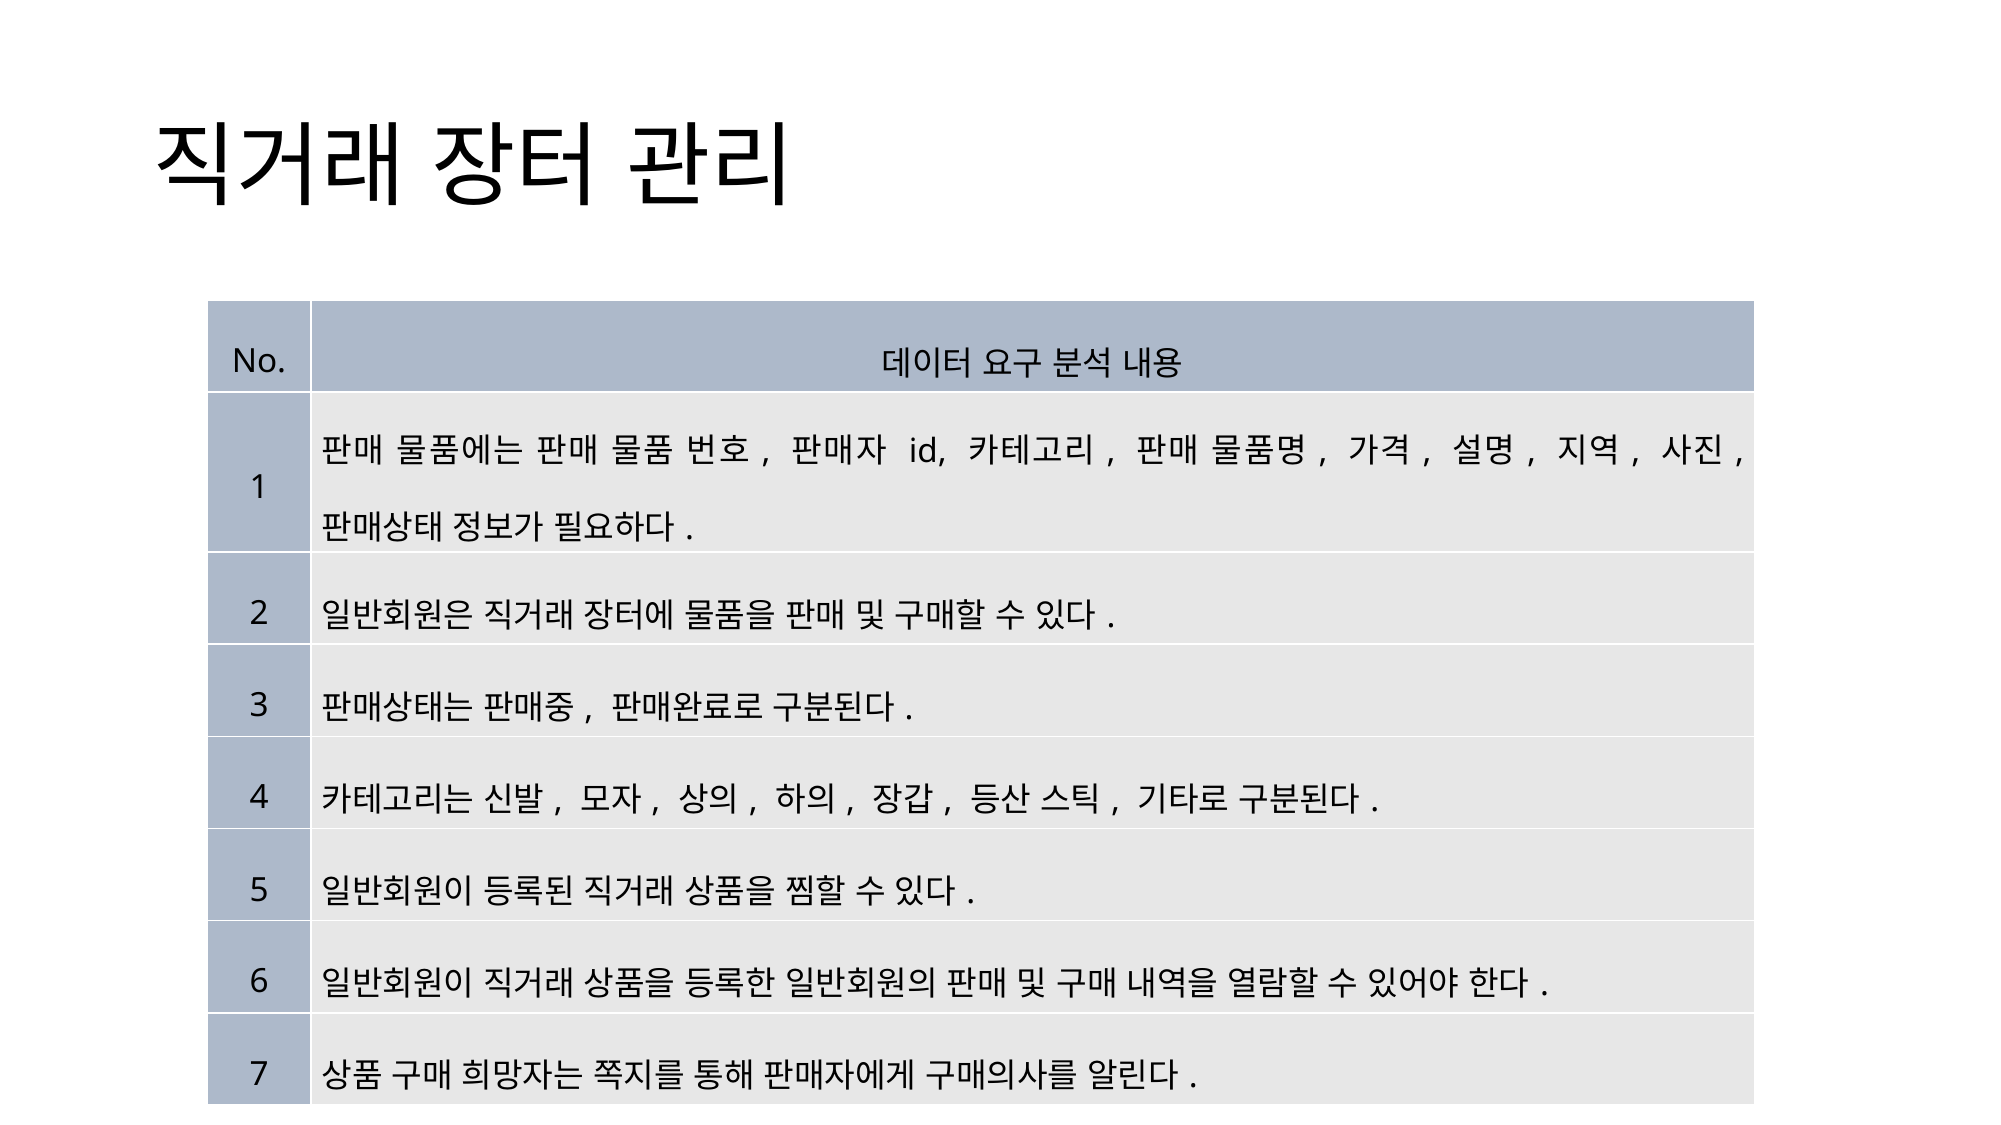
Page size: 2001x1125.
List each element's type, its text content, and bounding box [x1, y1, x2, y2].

table_cell 4 [208, 737, 310, 828]
table_cell 상품 구매 희망자는 쪽지를 통해 판매자에게 구매의사를 알린다. [312, 1014, 1754, 1104]
table_cell 1 [208, 393, 310, 551]
table_cell 6 [208, 921, 310, 1012]
table_cell 카테고리는 신발, 모자, 상의, 하의, 장갑, 등산 스틱, 기타로 구분된다. [312, 737, 1754, 828]
table_cell 3 [208, 645, 310, 736]
table_cell 판매상태는 판매중, 판매완료로 구분된다. [312, 645, 1754, 736]
table_cell 5 [208, 829, 310, 920]
table_header 데이터 요구 분석 내용 [312, 301, 1754, 391]
table_cell 판매 물품에는 판매 물품 번호, 판매자 id, 카테고리, 판매 물품명, 가격, 설명, 지역, 사진, 판매상태 정보가 필요하다. [312, 393, 1754, 551]
table_cell 일반회원은 직거래 장터에 물품을 판매 및 구매할 수 있다. [312, 553, 1754, 643]
title 직거래 장터 관리 [137, 59, 1863, 278]
table_cell 일반회원이 직거래 상품을 등록한 일반회원의 판매 및 구매 내역을 열람할 수 있어야 한다. [312, 921, 1754, 1012]
table_cell 일반회원이 등록된 직거래 상품을 찜할 수 있다. [312, 829, 1754, 920]
table_cell 7 [208, 1014, 310, 1104]
table_cell 2 [208, 553, 310, 643]
table_header No. [208, 301, 310, 391]
